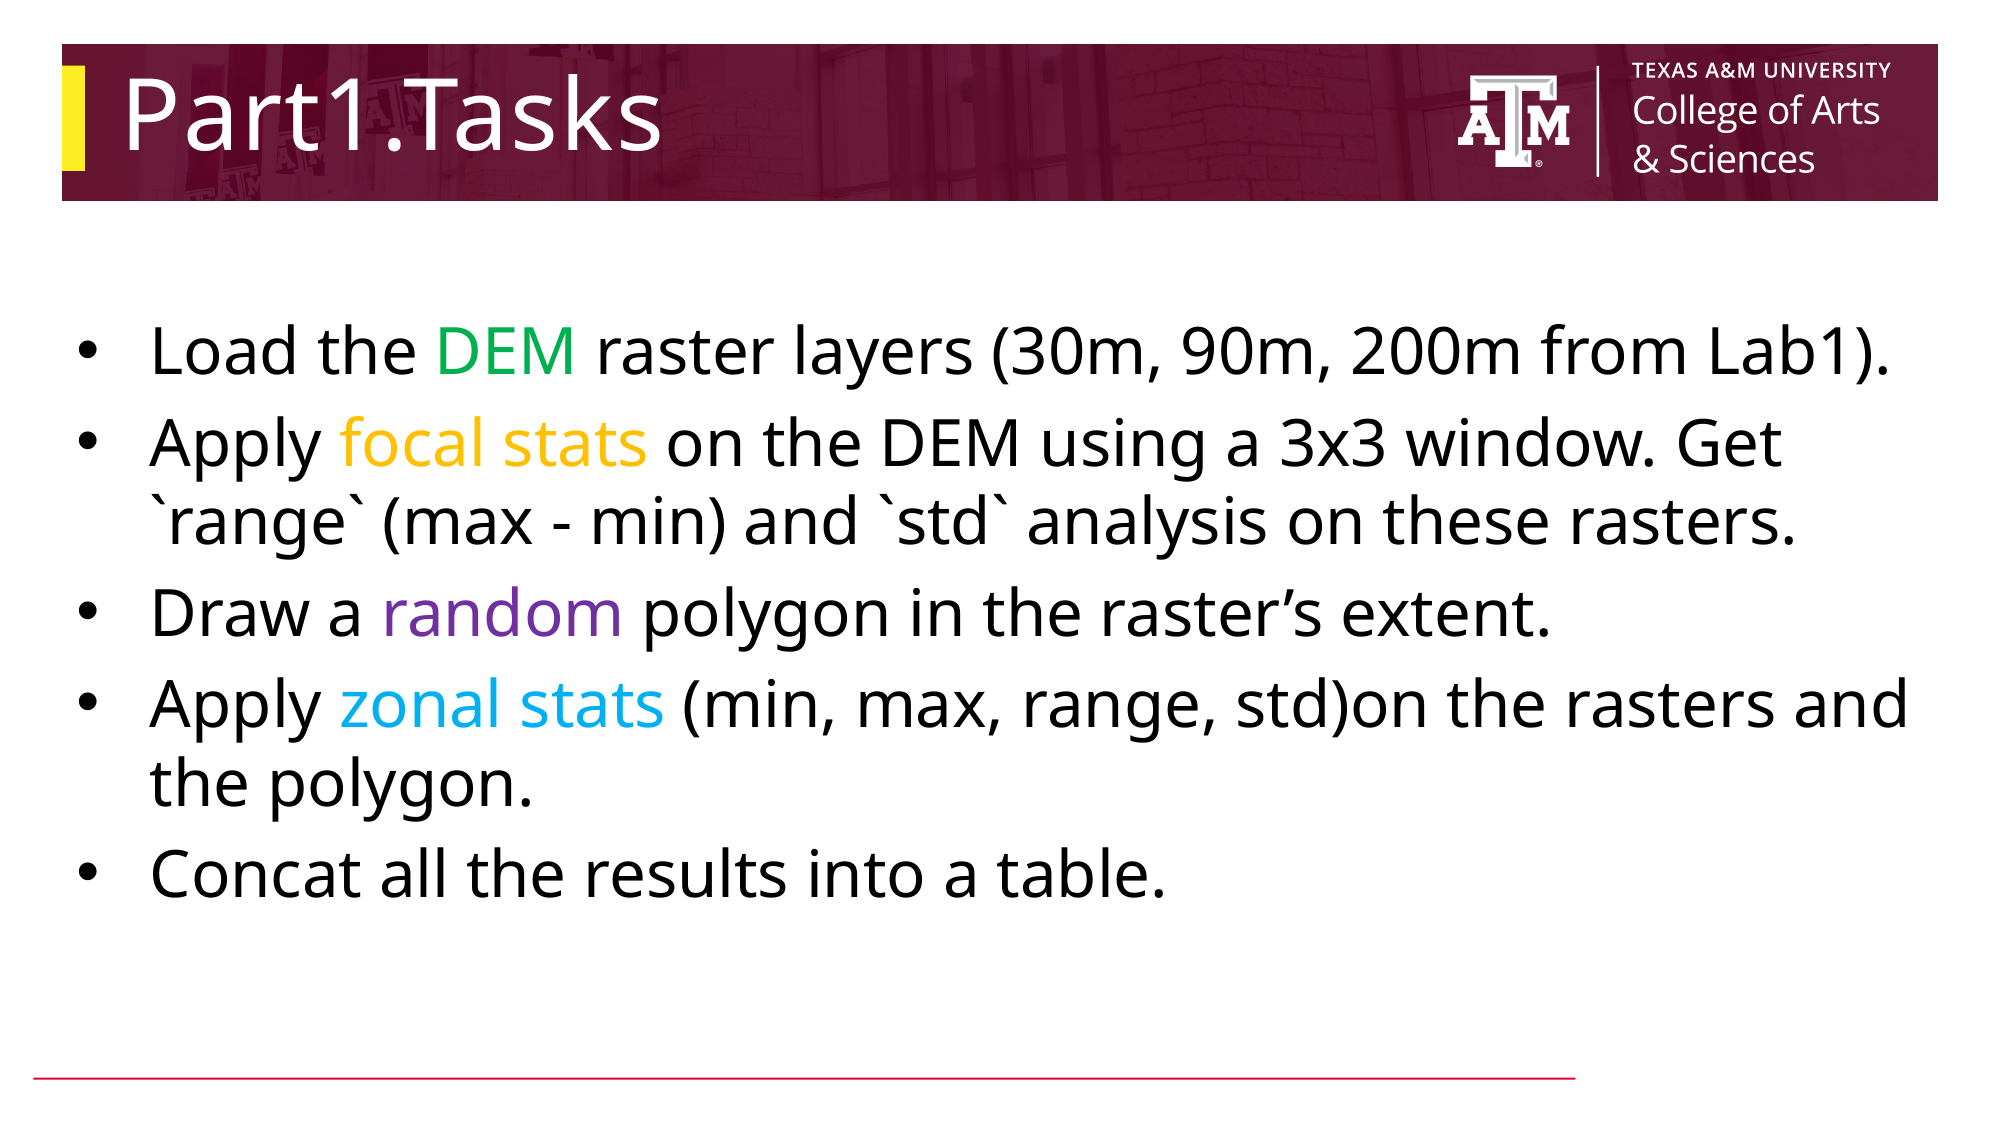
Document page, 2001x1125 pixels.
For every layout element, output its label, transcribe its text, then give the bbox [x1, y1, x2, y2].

title Part1.Tasks [105, 16, 1367, 205]
picture [62, 44, 105, 201]
list Load the DEM raster layers (30m, 90m, 200m from Lab1). Apply focal stats on the DEM using a 3x3 window. Get `range` (max - min) and `std` analysis on these rasters. Draw a random polygon in the raster’s extent. Apply zonal stats (min, max, range, std)on the rasters and the polygon. Concat all the results into a table. [61, 301, 1937, 985]
picture [1367, 44, 1938, 201]
